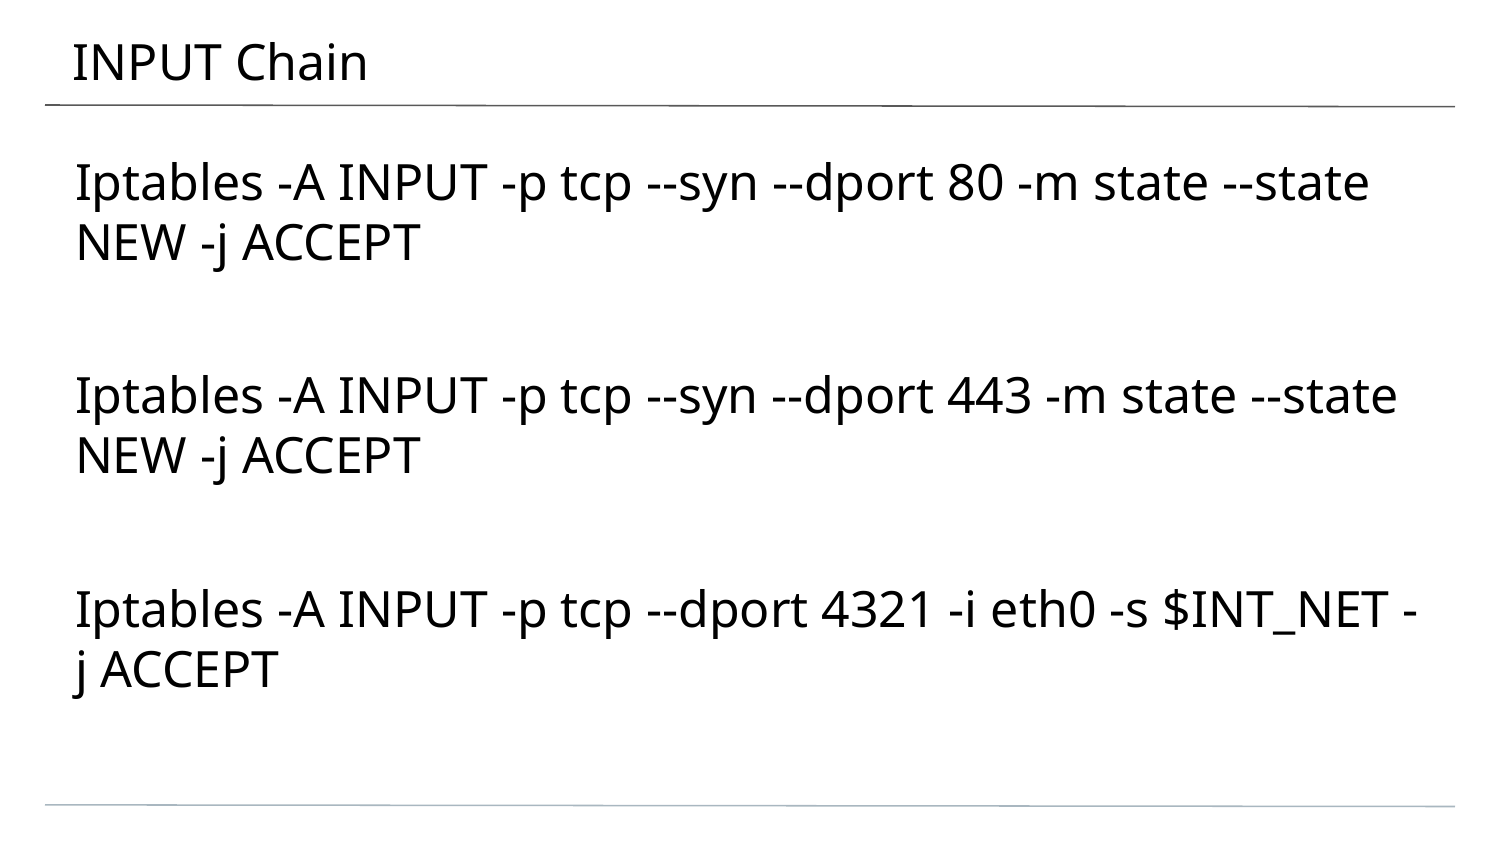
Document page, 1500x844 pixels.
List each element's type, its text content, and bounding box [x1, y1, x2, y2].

title INPUT Chain [0, 0, 1500, 88]
list Iptables -A INPUT -p tcp --syn --dport 80 -m state --state NEW -j ACCEPT Iptables -A INPUT -p tcp --syn --dport 443 -m state --state NEW -j ACCEPT Iptables -A INPUT -p tcp --dport 4321 -i eth0 -s $INT_NET -j ACCEPT [0, 150, 1500, 805]
